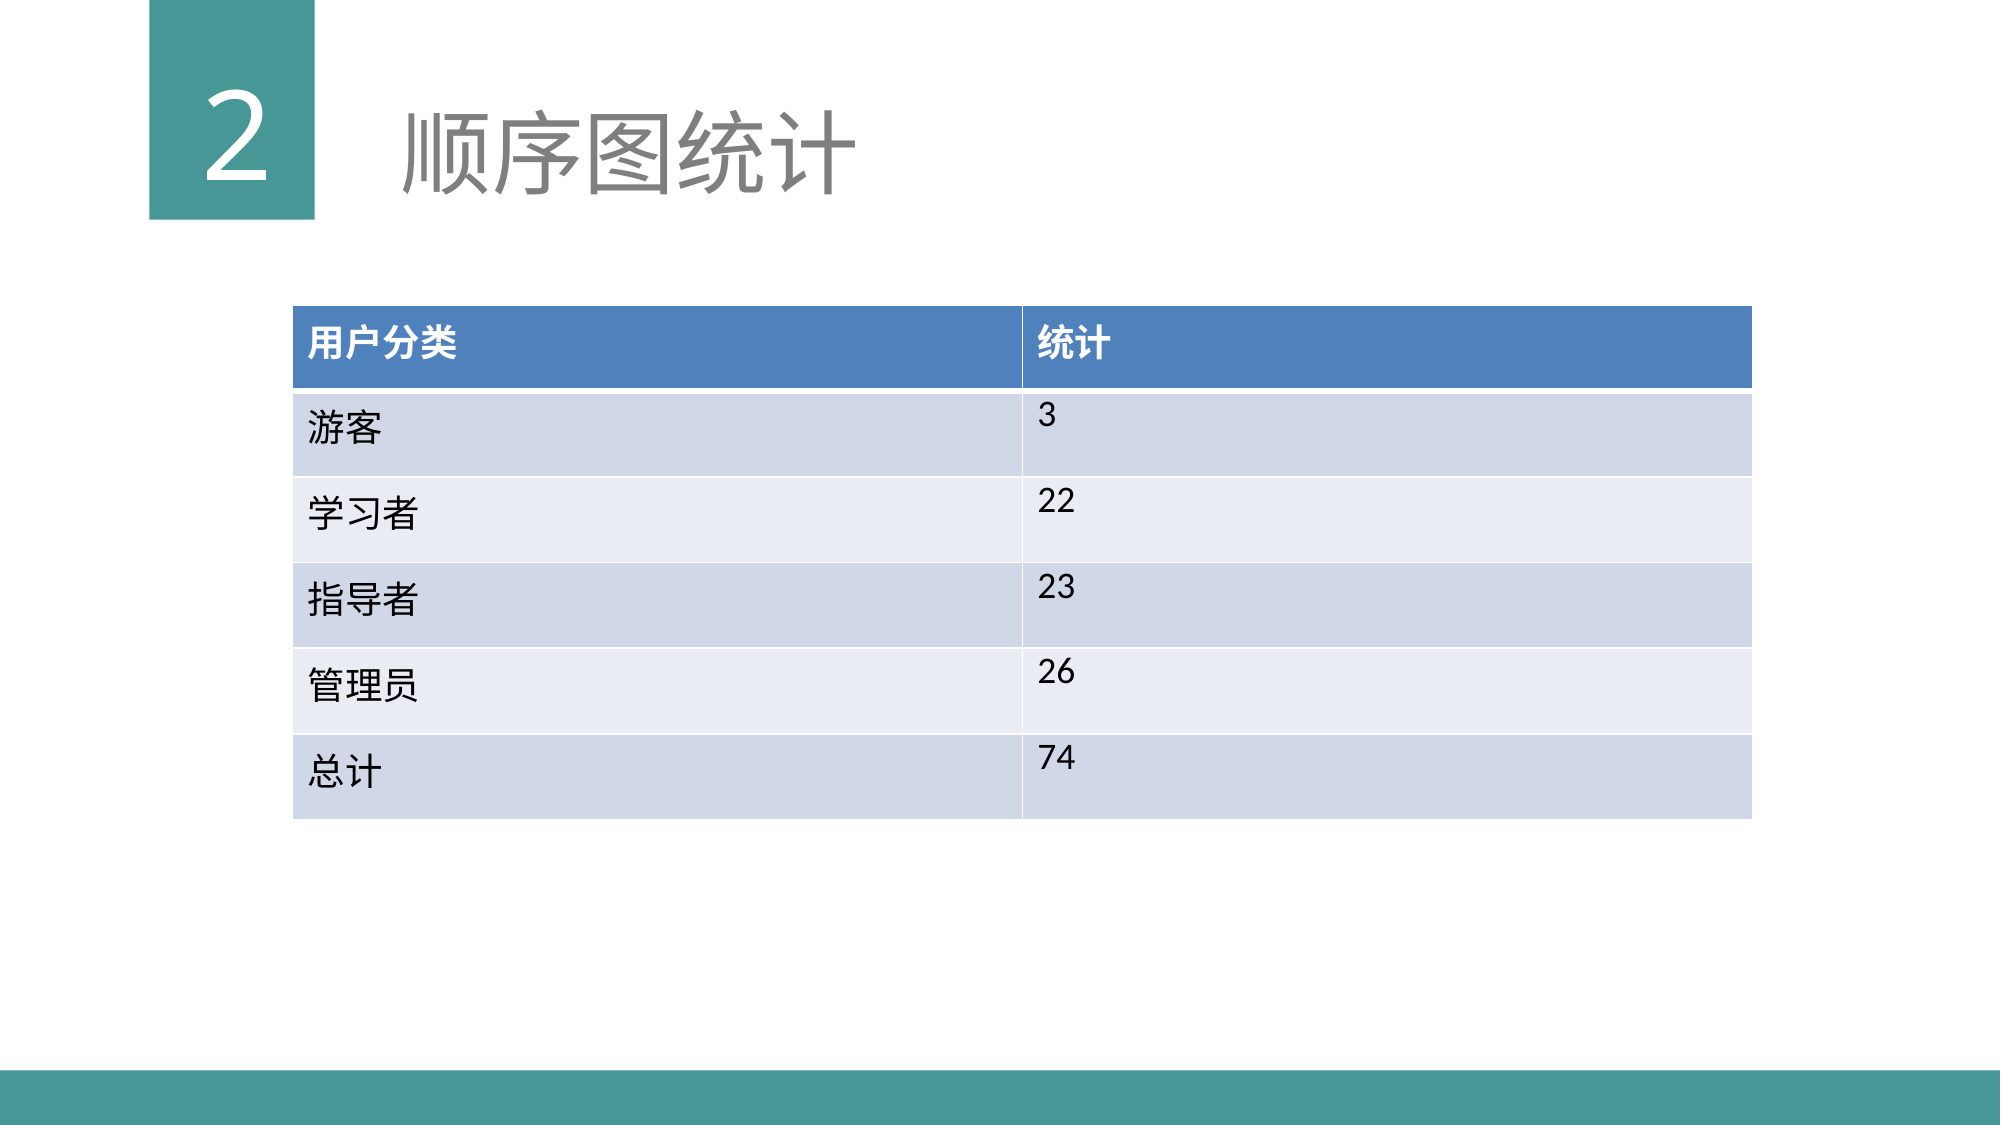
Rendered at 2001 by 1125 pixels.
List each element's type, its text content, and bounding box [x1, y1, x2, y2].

table_cell 指导者 [293, 563, 1022, 647]
table_cell 3 [1023, 394, 1752, 476]
text_box [0, 1070, 2000, 1125]
text_box 2 [154, 48, 320, 213]
table_cell 游客 [293, 394, 1022, 476]
table_cell 管理员 [293, 649, 1022, 733]
table_cell 学习者 [293, 478, 1022, 562]
table_header 统计 [1023, 306, 1752, 388]
text_box 顺序图统计 [385, 88, 1426, 214]
table_cell 74 [1023, 735, 1752, 819]
table_header 用户分类 [293, 306, 1022, 388]
table_cell 22 [1023, 478, 1752, 562]
table_cell 26 [1023, 649, 1752, 733]
text_box [149, 0, 315, 220]
table_cell 23 [1023, 563, 1752, 647]
table_cell 总计 [293, 735, 1022, 819]
